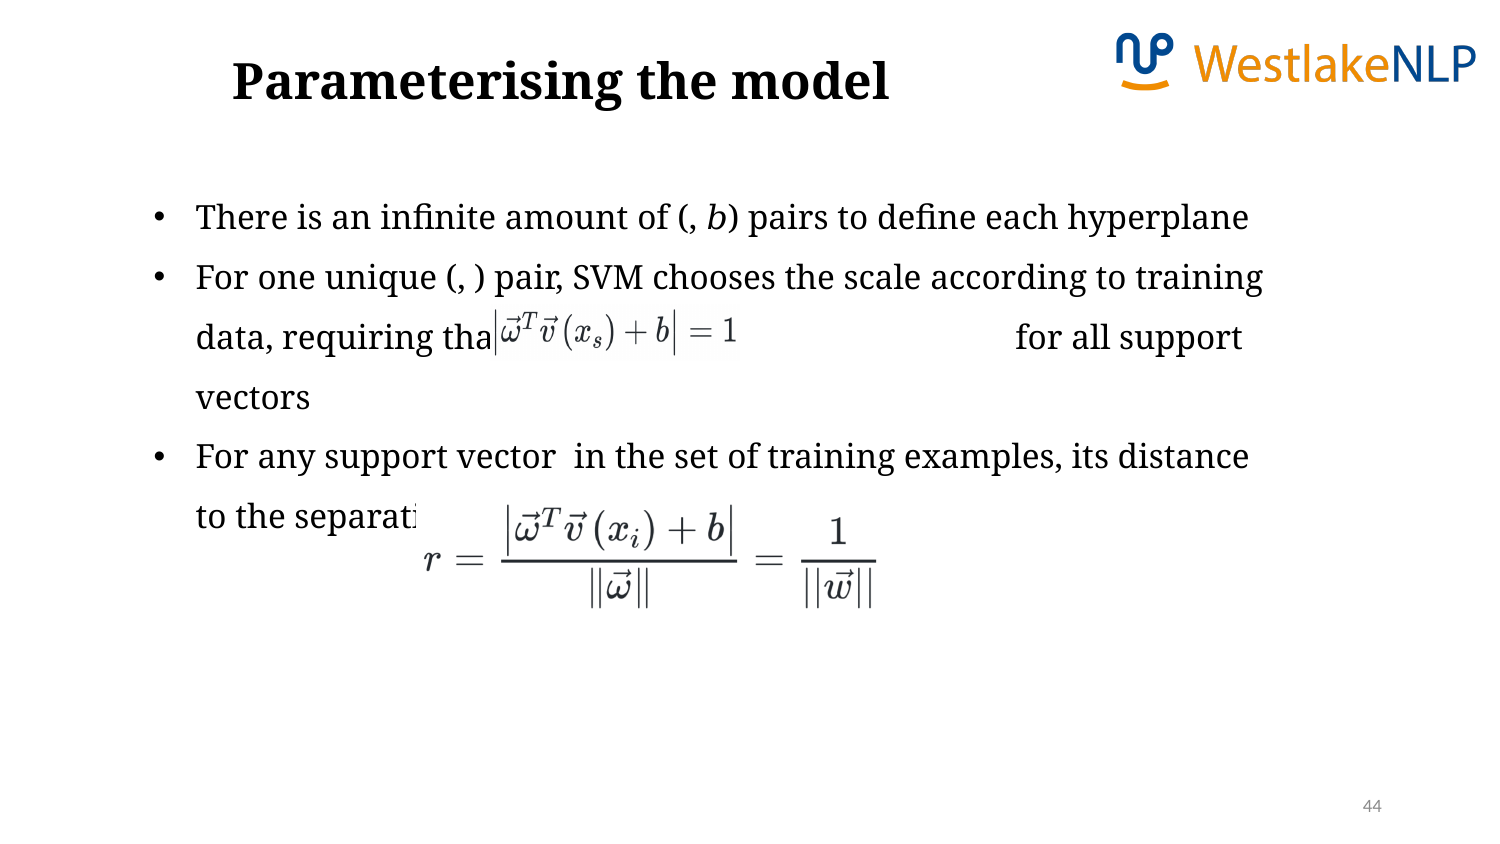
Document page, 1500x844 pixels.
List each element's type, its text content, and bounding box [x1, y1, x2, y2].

picture [1094, 0, 1500, 127]
picture [490, 304, 740, 361]
slide_number 44 [1059, 782, 1397, 827]
picture [416, 489, 882, 632]
text_box Parameterising the model [217, 42, 905, 118]
